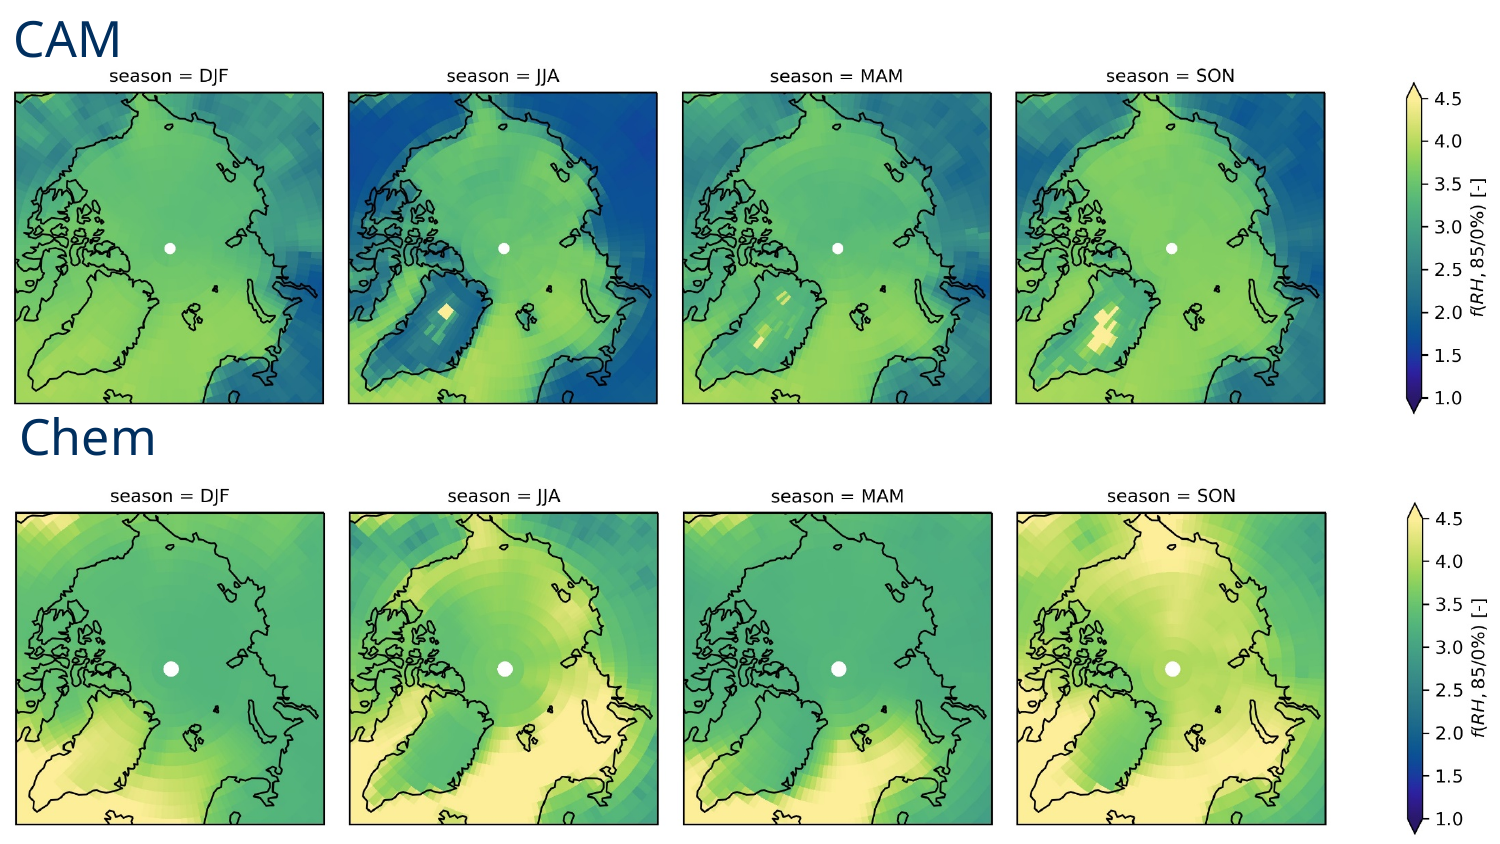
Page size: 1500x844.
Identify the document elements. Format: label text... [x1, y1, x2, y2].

text_box CAM [0, 0, 138, 54]
text_box Chem [4, 435, 172, 473]
picture [0, 475, 1500, 844]
picture [0, 55, 1500, 427]
